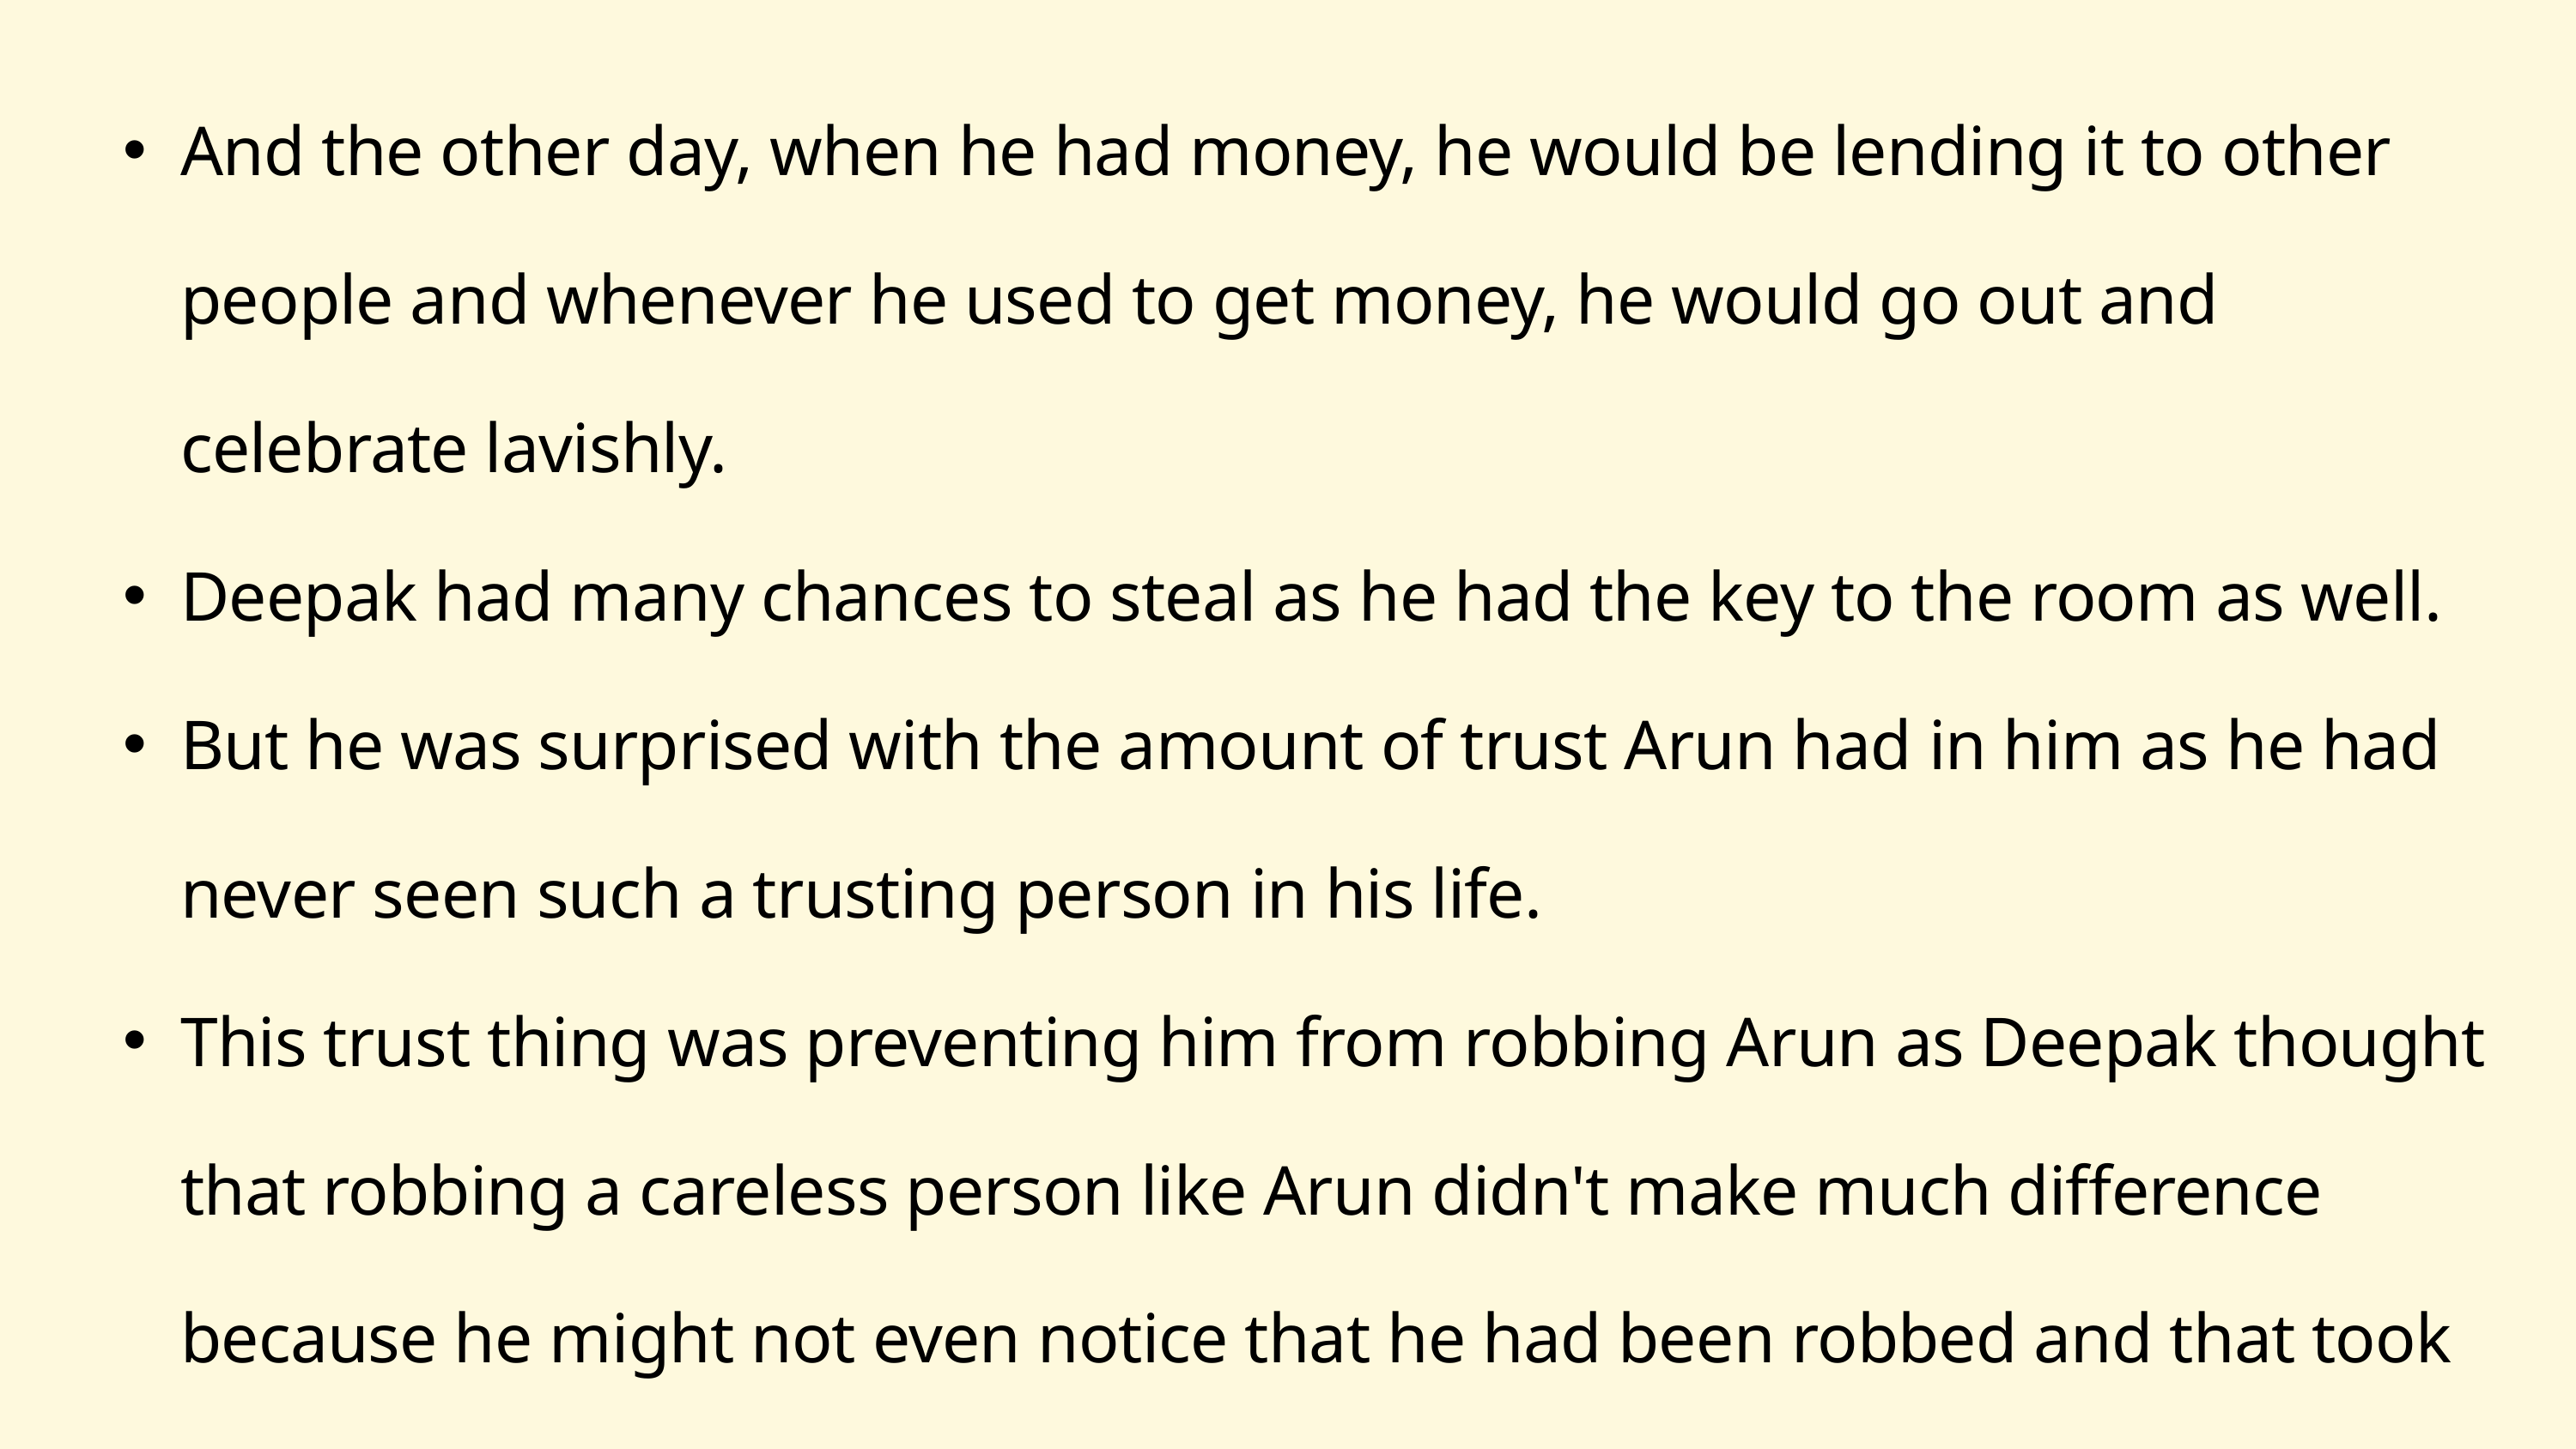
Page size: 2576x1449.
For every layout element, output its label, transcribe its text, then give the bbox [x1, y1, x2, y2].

text_box And the other day, when he had money, he would be lending it to other people and whenever he used to get money, he would go out and celebrate lavishly. Deepak had many chances to steal as he had the key to the room as well. But he was surprised with the amount of trust Arun had in him as he had never seen such a trusting person in his life. This trust thing was preventing him from robbing Arun as Deepak thought that robbing a careless person like Arun didn't make much difference because he might not even notice that he had been robbed and that took out all the fun from the work. [65, 40, 2511, 1449]
